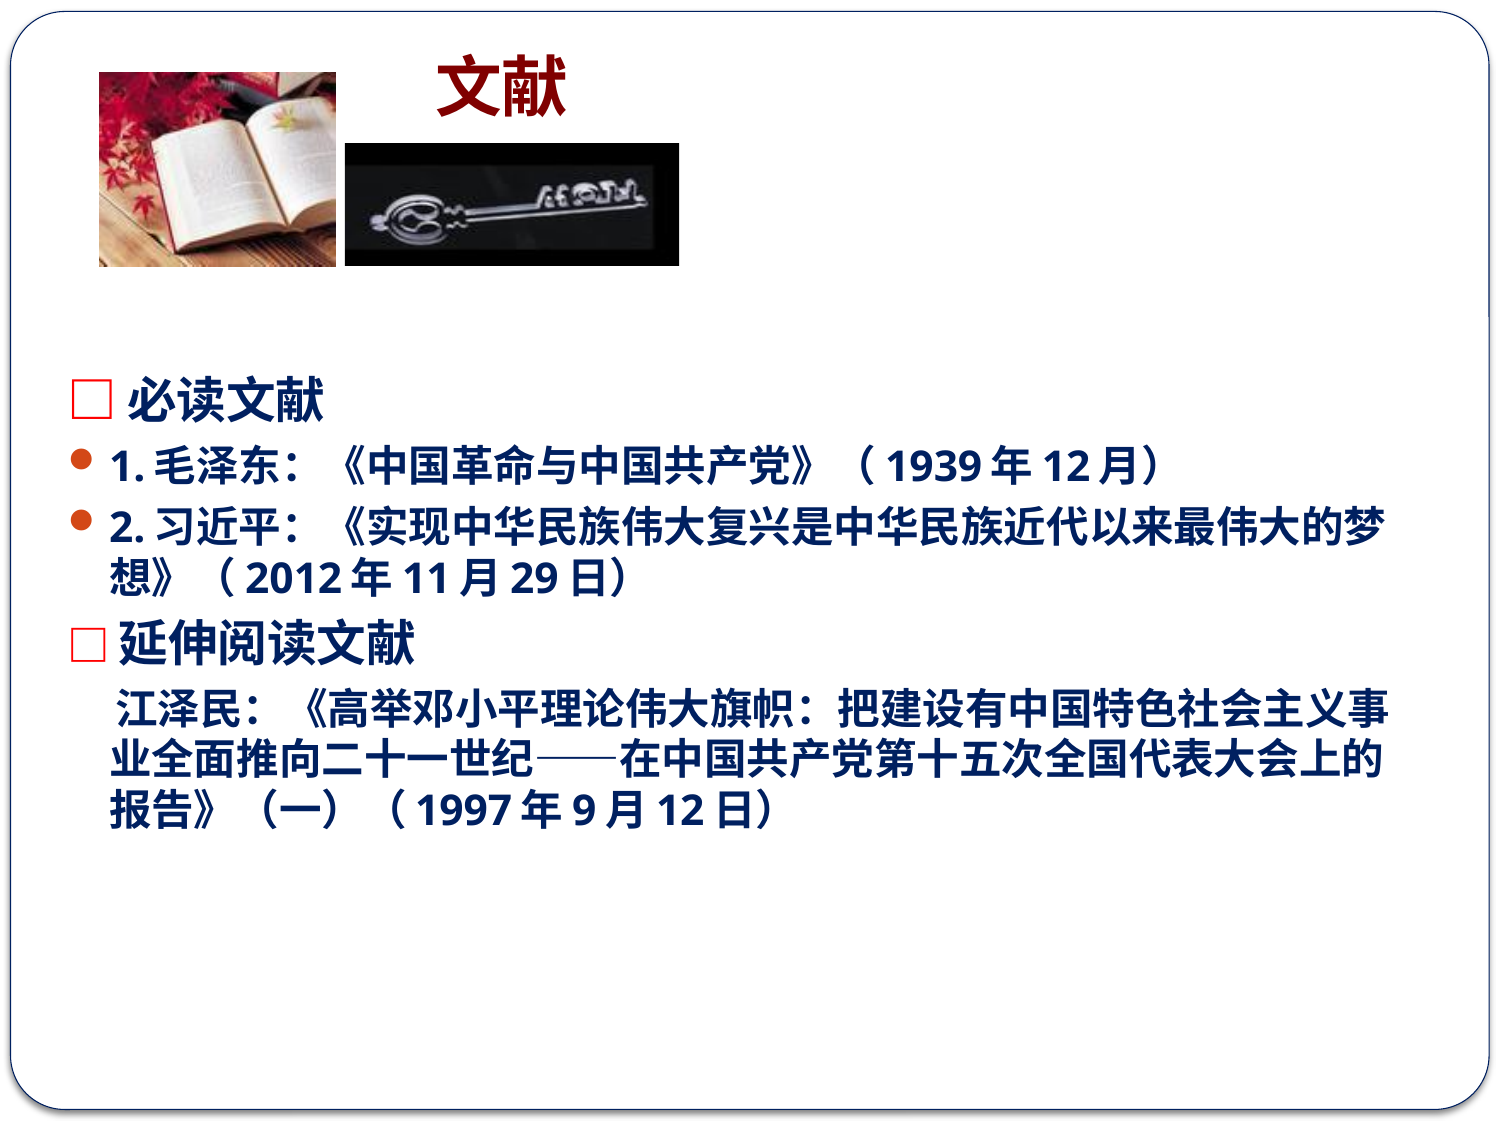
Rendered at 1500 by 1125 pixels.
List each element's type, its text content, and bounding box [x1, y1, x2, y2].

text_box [99, 37, 680, 267]
list □必读文献 1.毛泽东：《中国革命与中国共产党》（1939年12月） 2.习近平：《实现中华民族伟大复兴是中华民族近代以来最伟大的梦想》（2012年11月29日） □延伸阅读文献 江泽民：《高举邓小平理论伟大旗帜：把建设有中国特色社会主义事业全面推向二十一世纪——在中国共产党第十五次全国代表大会上的报告》（一）（1997年9月12日） [53, 361, 1424, 846]
